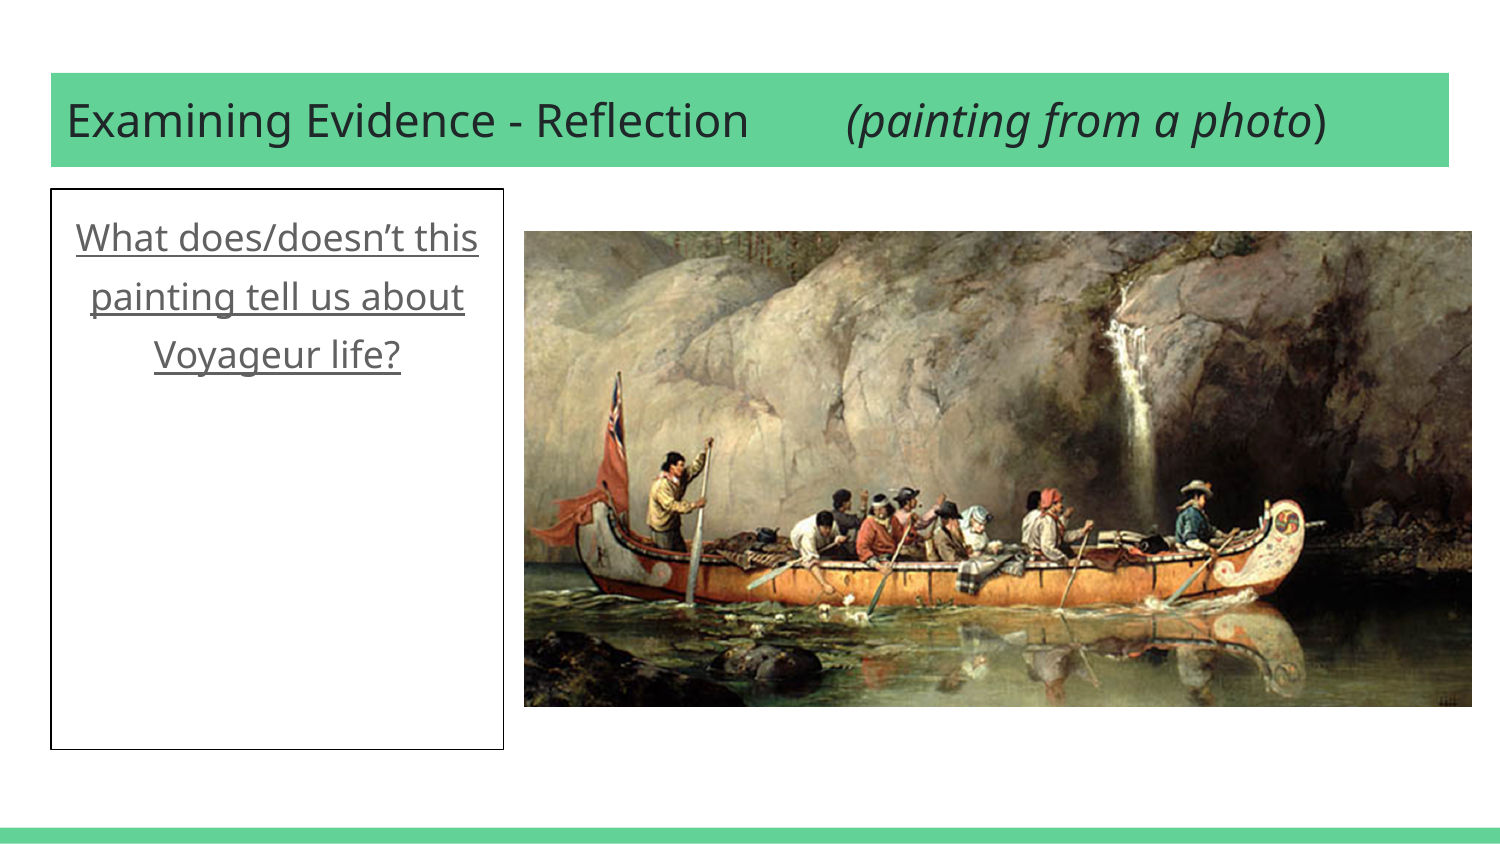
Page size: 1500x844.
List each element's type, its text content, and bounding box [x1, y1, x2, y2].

title Examining Evidence - Reflection (painting from a photo) [51, 72, 1449, 167]
list What does/doesn’t this painting tell us about Voyageur life? [51, 189, 504, 750]
picture [524, 231, 1472, 708]
